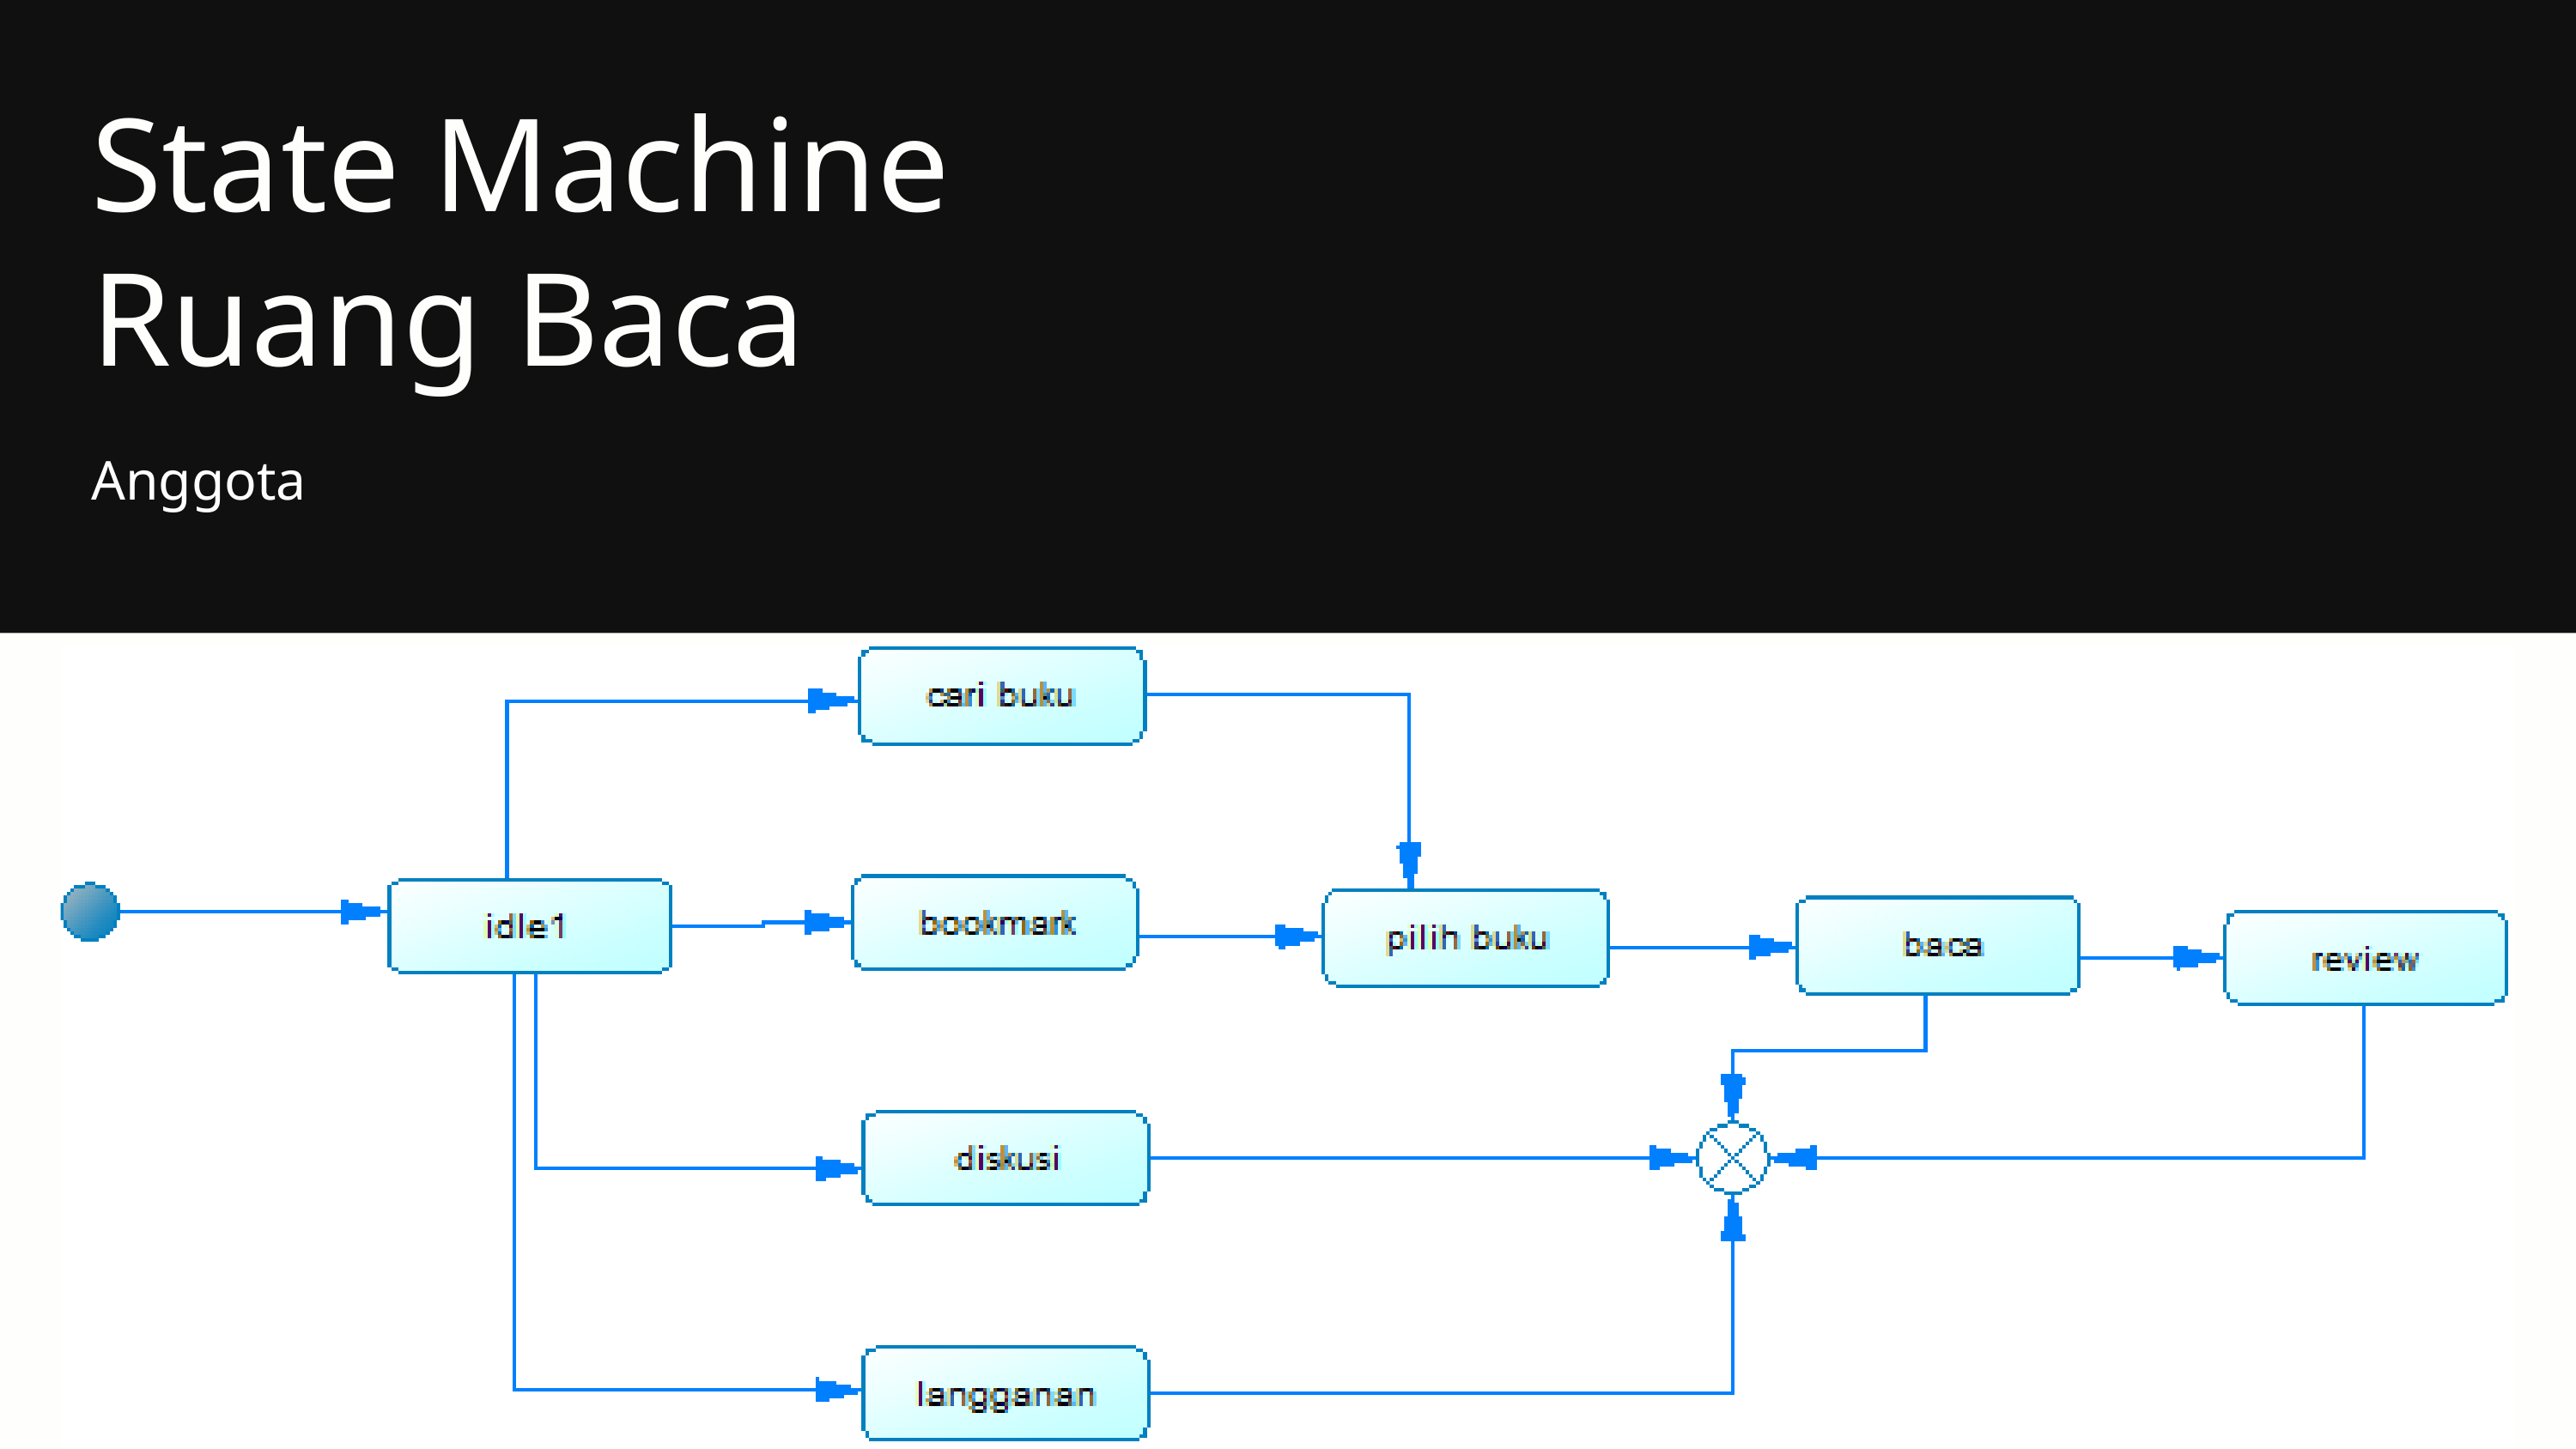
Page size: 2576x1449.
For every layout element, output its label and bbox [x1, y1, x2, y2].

text_box [0, 632, 2576, 1449]
text_box [91, 83, 1170, 634]
